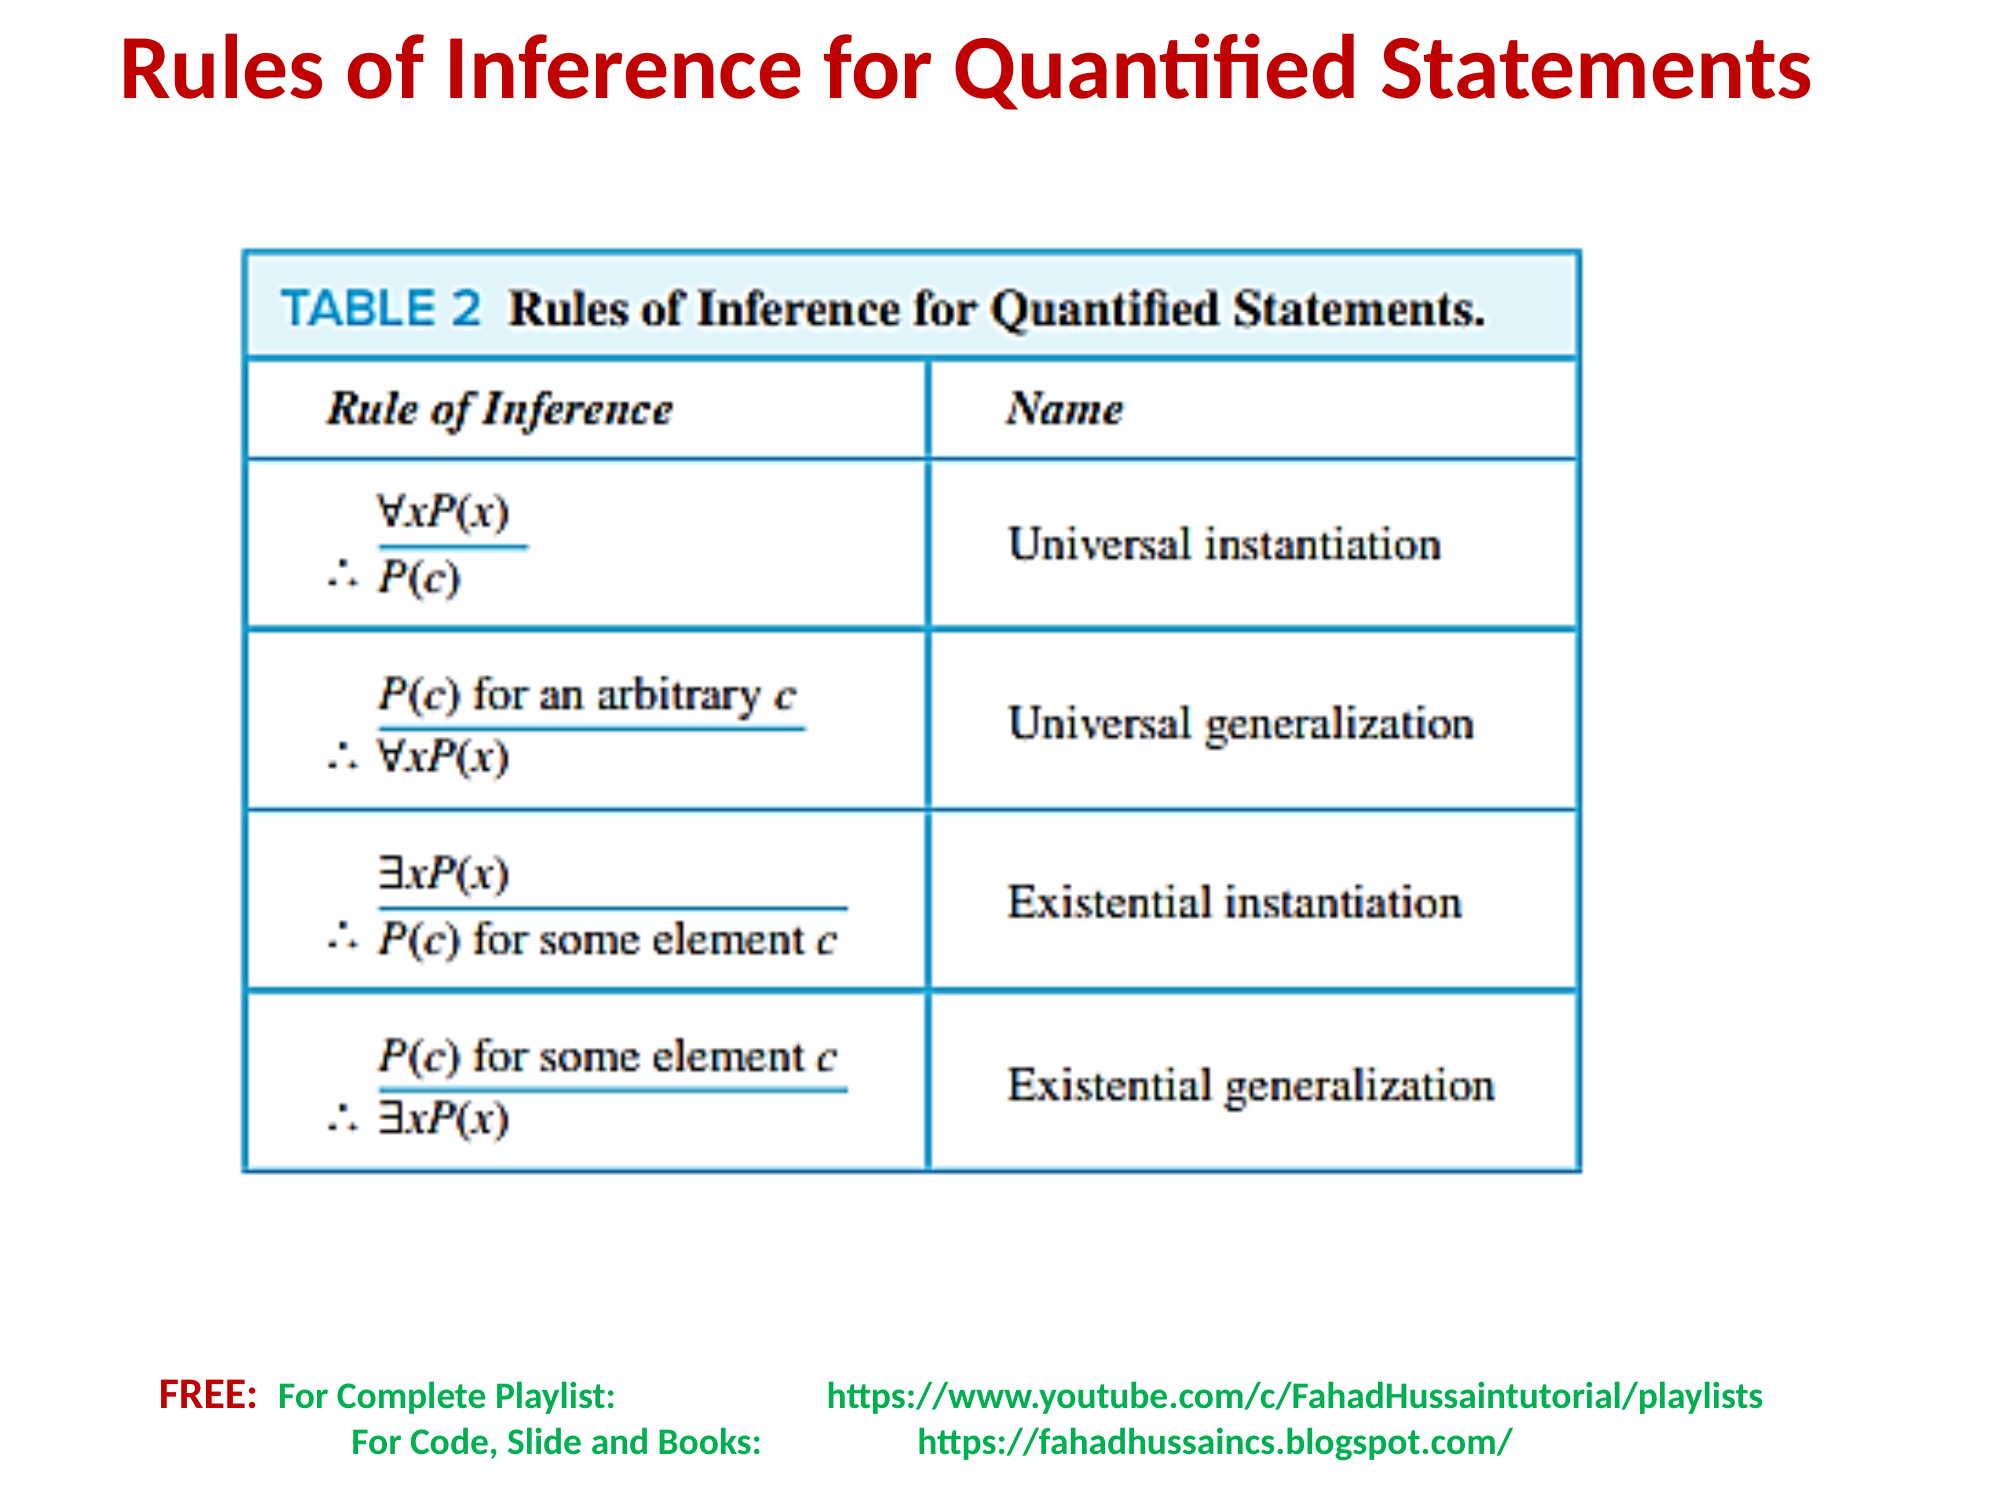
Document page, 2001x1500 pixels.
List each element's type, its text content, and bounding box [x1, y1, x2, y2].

text_box Rules of Inference for Quantified Statements [104, 0, 1925, 125]
text_box FREE: For Complete Playlist: https://www.youtube.com/c/FahadHussaintutorial/playlists For Code, Slide and Books: https://fahadhussaincs.blogspot.com/ [144, 1356, 1950, 1470]
picture [184, 217, 1664, 1226]
